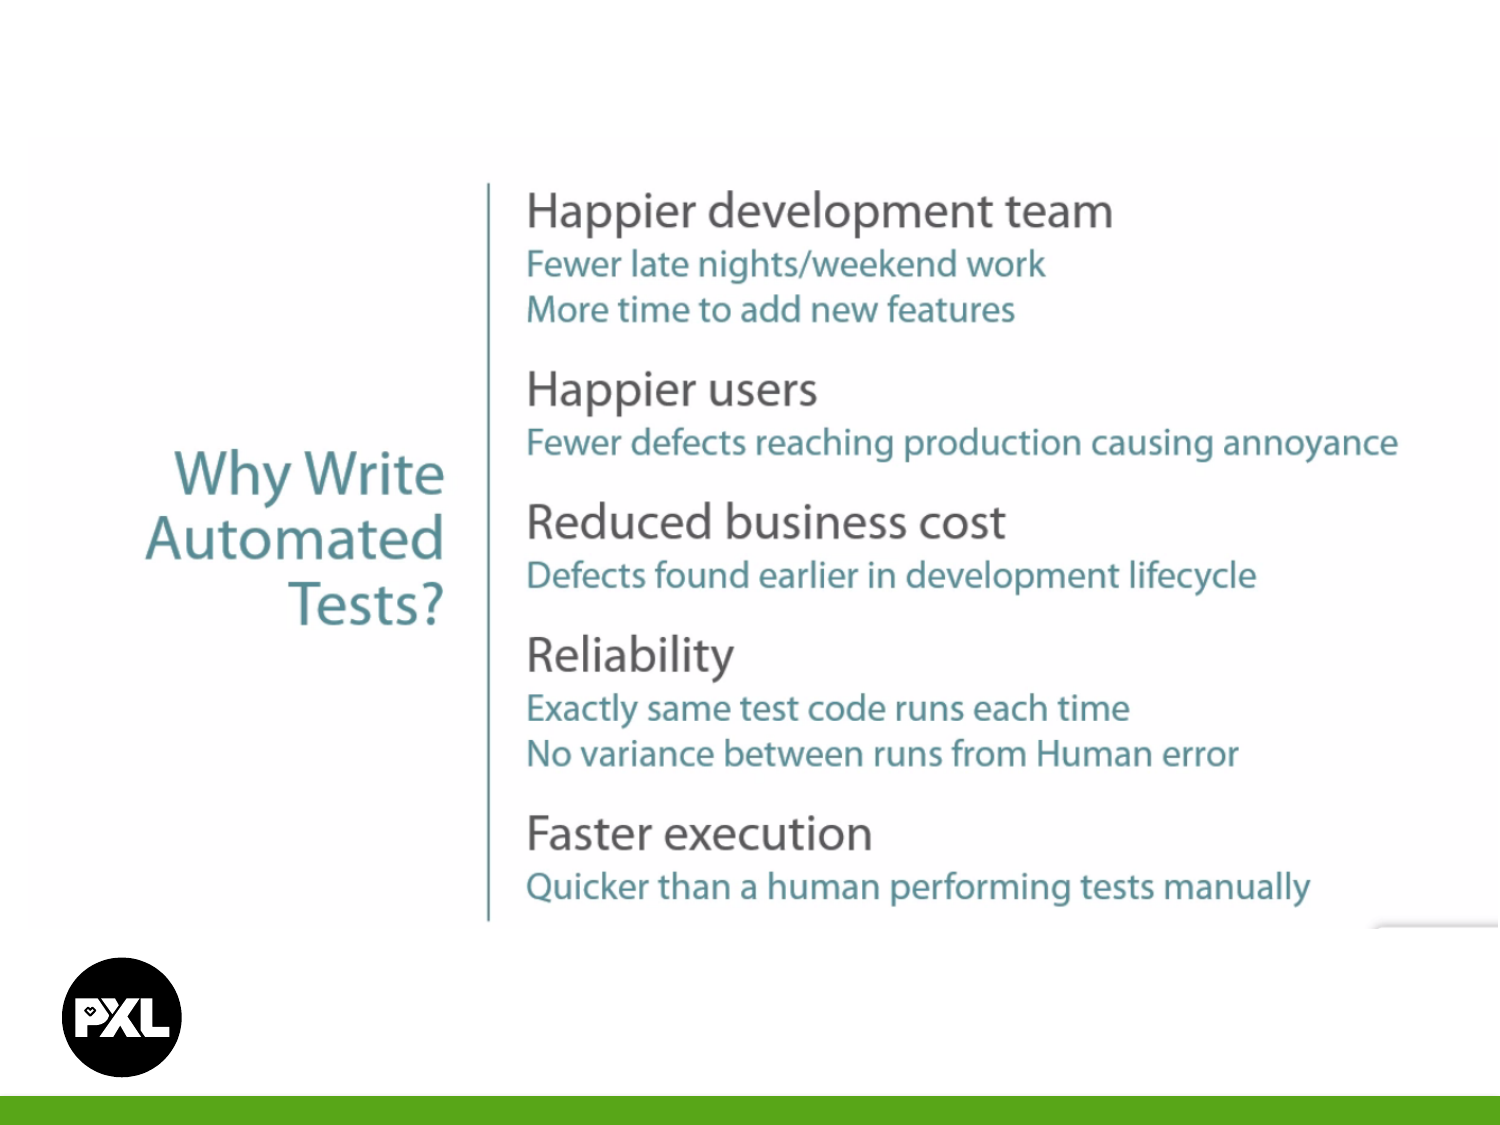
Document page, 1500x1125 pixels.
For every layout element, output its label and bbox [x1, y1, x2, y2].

picture [27, 137, 1498, 930]
